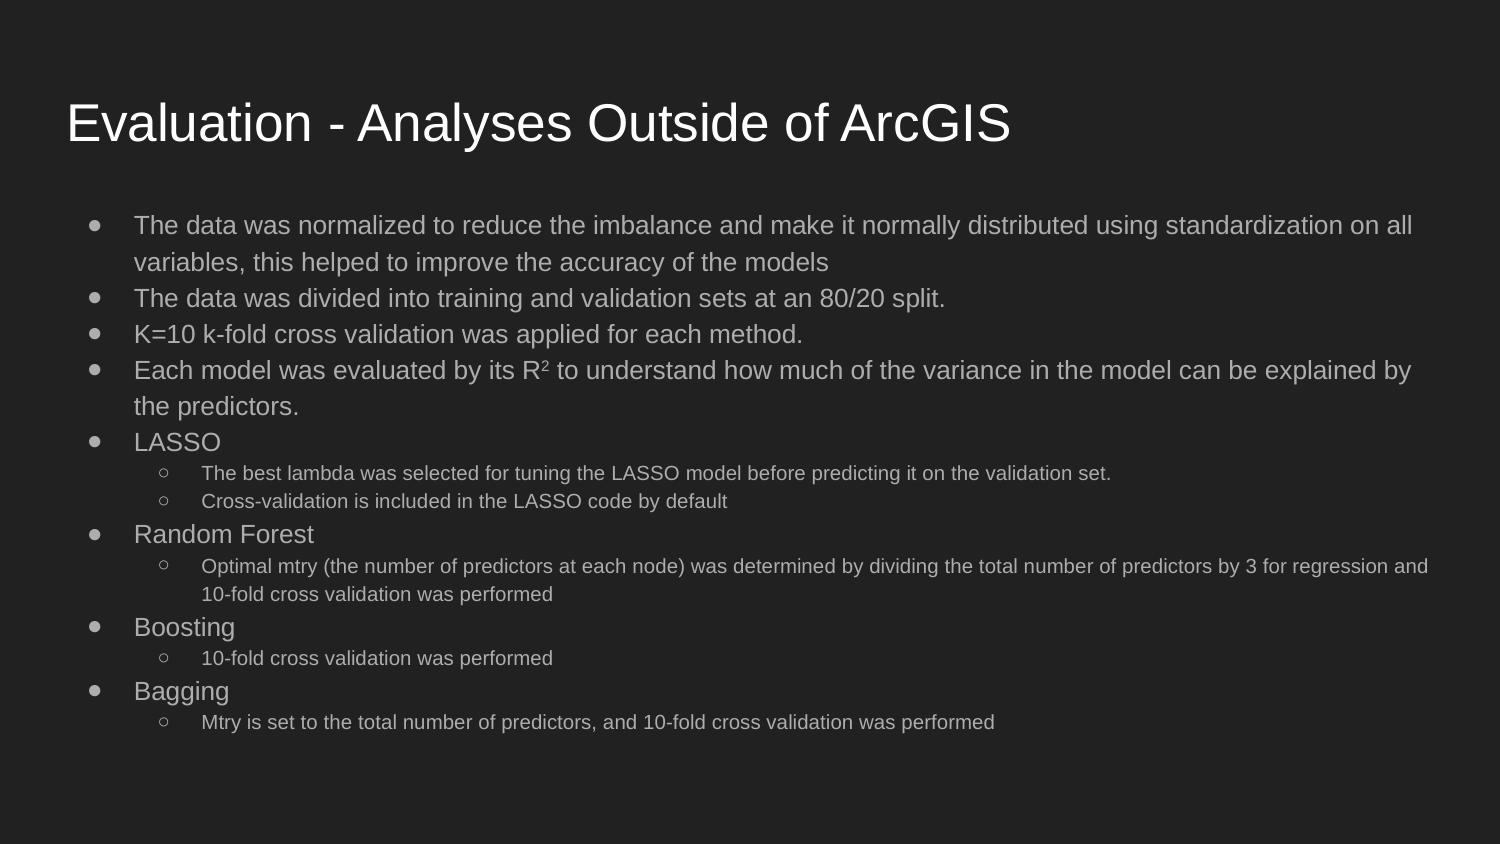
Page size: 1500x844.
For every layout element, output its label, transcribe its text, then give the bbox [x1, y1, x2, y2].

title Evaluation - Analyses Outside of ArcGIS [51, 72, 1449, 167]
text_box The data was normalized to reduce the imbalance and make it normally distributed using standardization on all variables, this helped to improve the accuracy of the models The data was divided into training and validation sets at an 80/20 split. K=10 k-fold cross validation was applied for each method. Each model was evaluated by its R2 to understand how much of the variance in the model can be explained by the predictors. LASSO The best lambda was selected for tuning the LASSO model before predicting it on the validation set. Cross-validation is included in the LASSO code by default Random Forest Optimal mtry (the number of predictors at each node) was determined by dividing the total number of predictors by 3 for regression and 10-fold cross validation was performed Boosting 10-fold cross validation was performed Bagging Mtry is set to the total number of predictors, and 10-fold cross validation was performed [51, 188, 1449, 750]
